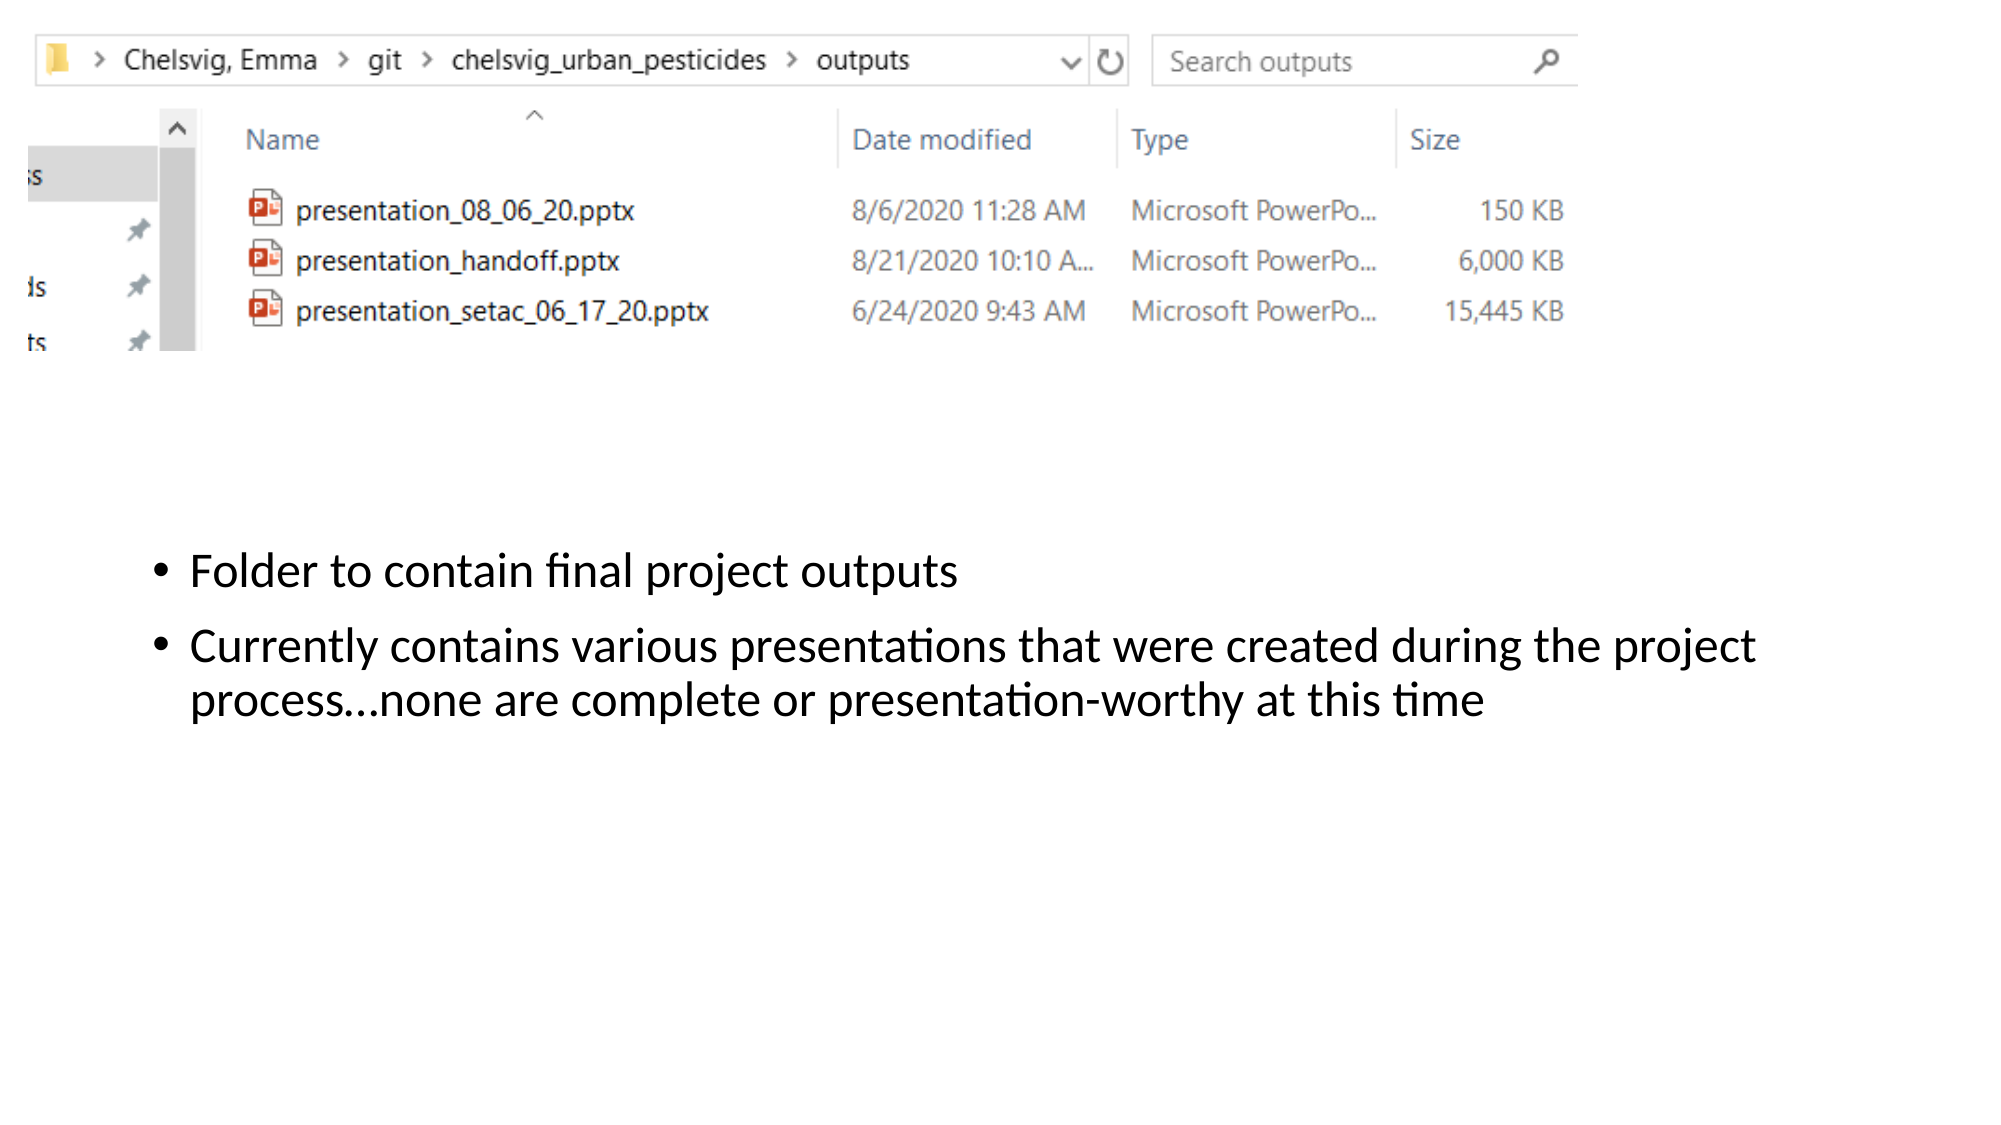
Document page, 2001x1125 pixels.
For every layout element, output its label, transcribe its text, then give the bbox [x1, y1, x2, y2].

picture [28, 29, 1578, 351]
list Folder to contain final project outputs Currently contains various presentations that were created during the project process…none are complete or presentation-worthy at this time [137, 537, 1863, 1096]
